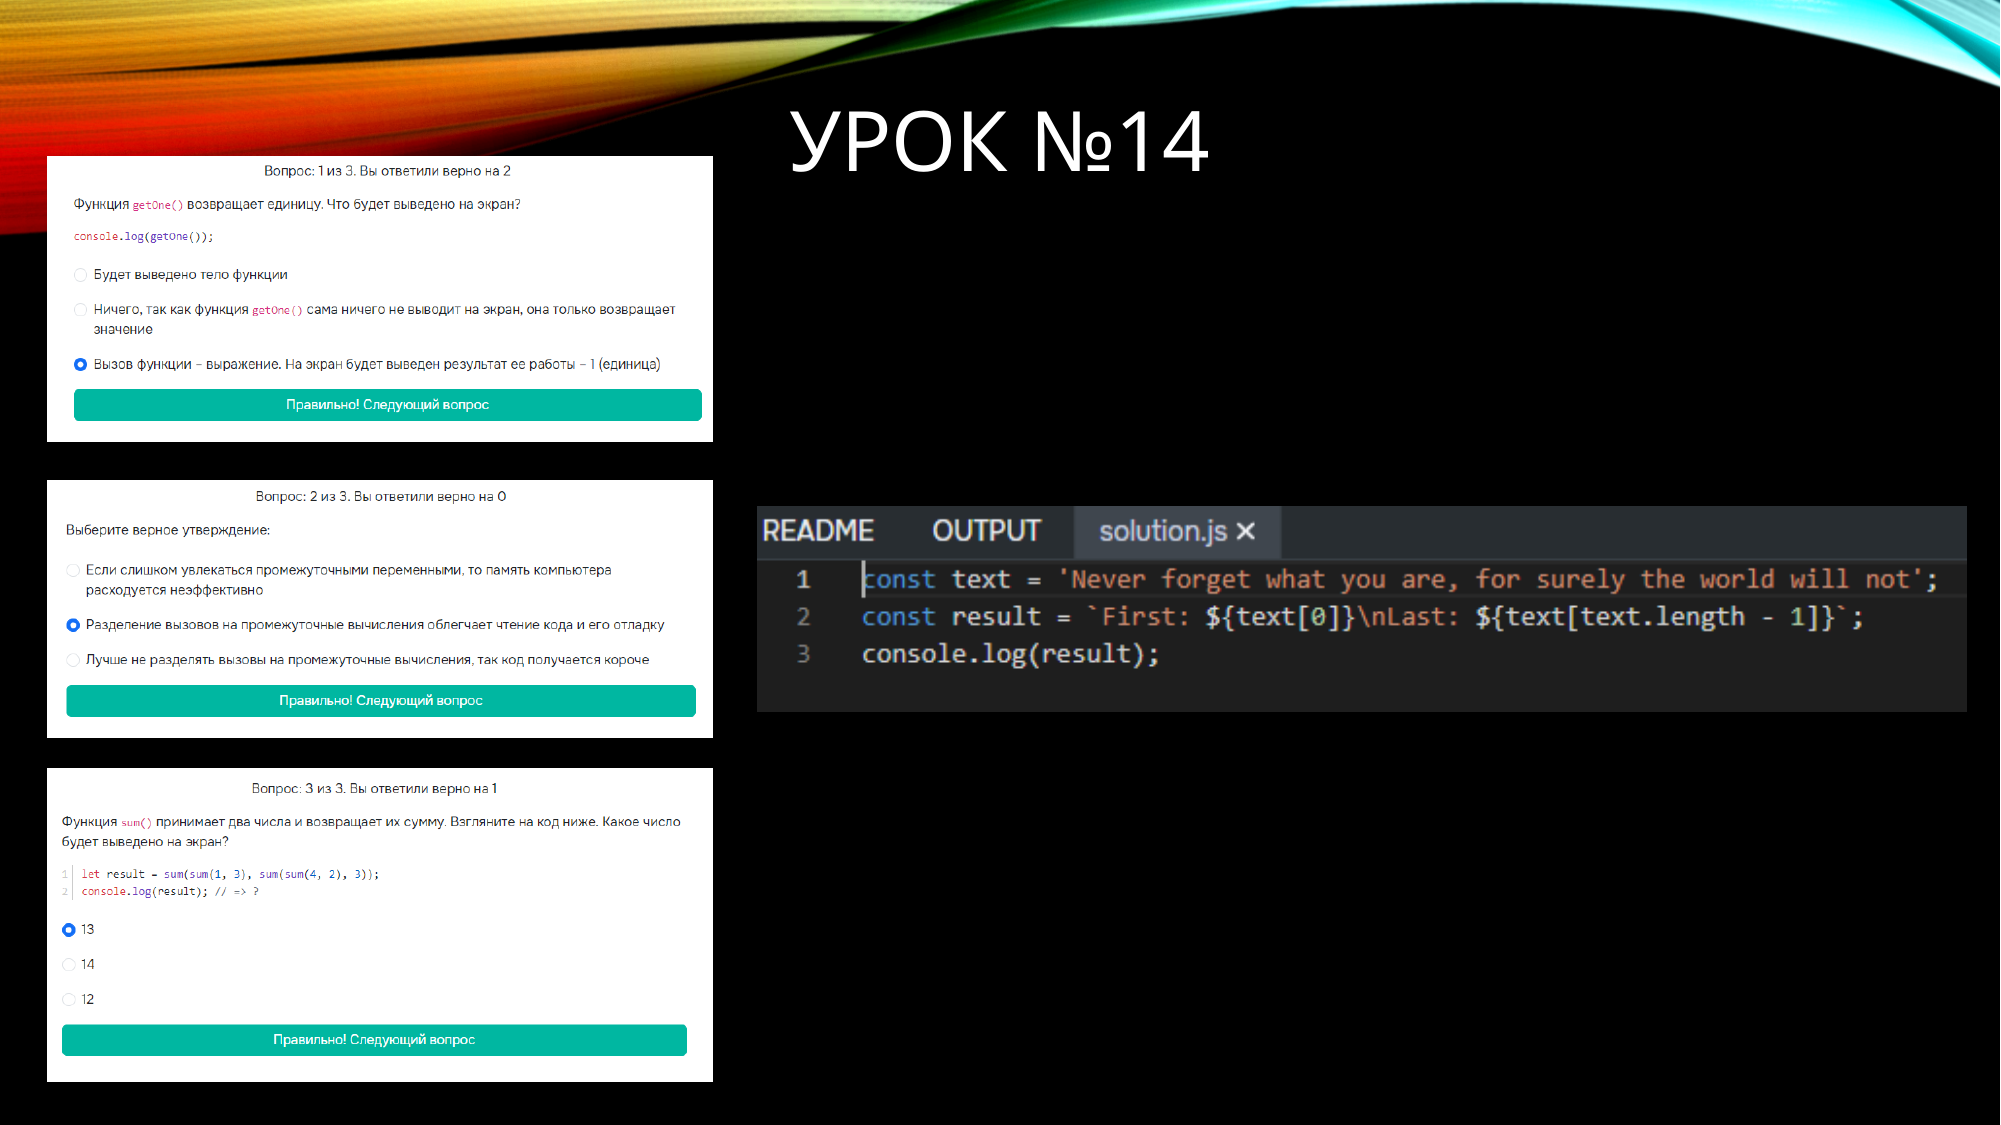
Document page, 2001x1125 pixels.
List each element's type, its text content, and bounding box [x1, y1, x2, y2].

picture [46, 480, 713, 738]
picture [46, 768, 713, 1082]
title УРОК №14 [293, 38, 1707, 251]
picture [756, 506, 1967, 712]
picture [0, 0, 2000, 442]
